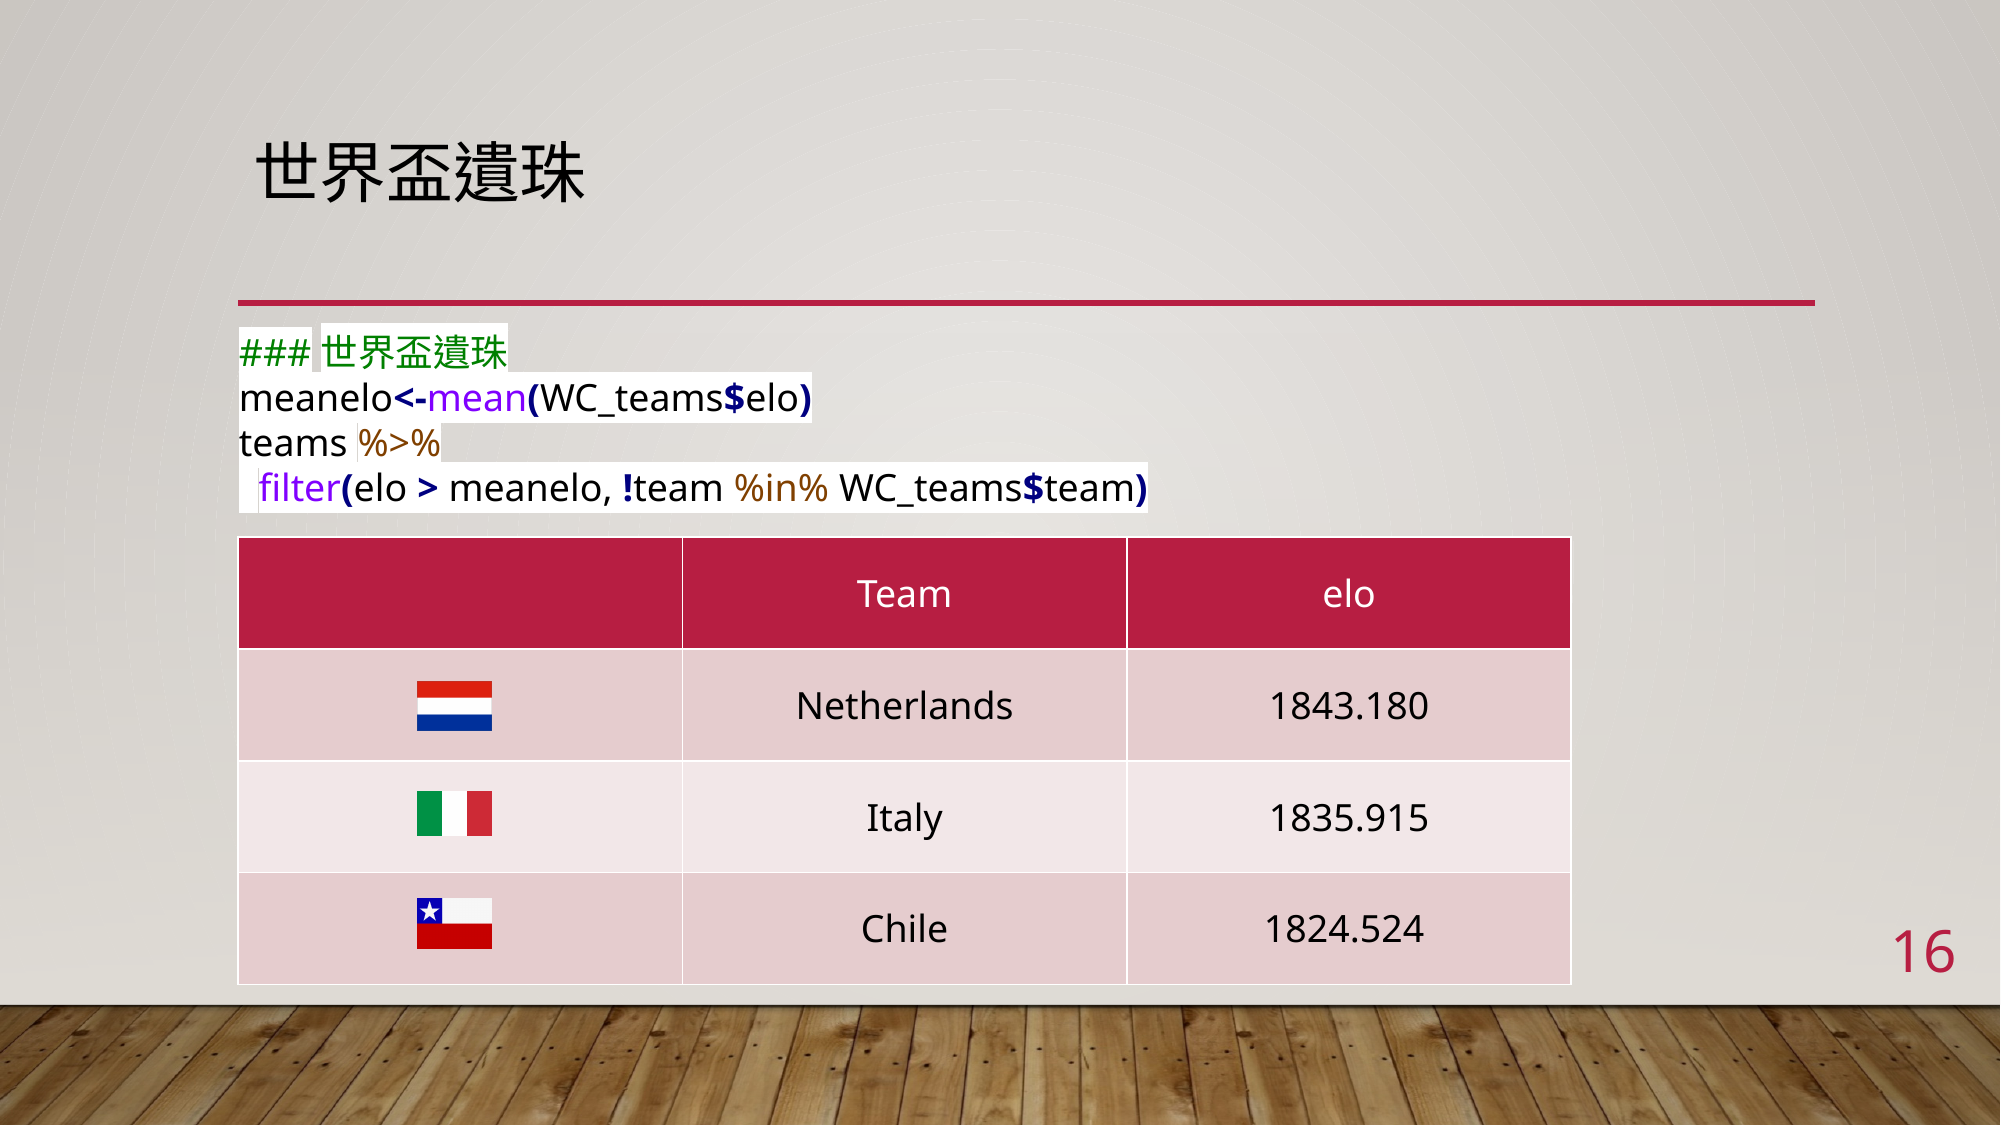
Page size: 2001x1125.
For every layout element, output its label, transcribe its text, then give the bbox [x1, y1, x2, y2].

table_cell 1835.915 [1128, 762, 1570, 872]
picture [417, 791, 493, 836]
table_cell Netherlands [683, 650, 1126, 760]
text_box ###世界盃遺珠 meanelo<-mean(WC_teams$elo) teams %>% filter(elo > meanelo, !team %in% WC_teams$team) [224, 321, 1225, 517]
table_cell Italy [683, 762, 1126, 872]
table_cell [239, 650, 682, 760]
table_header elo [1128, 538, 1570, 648]
title 世界盃遺珠 [238, 131, 1814, 305]
picture [0, 1005, 2000, 1125]
table_cell 1824.524 [1128, 873, 1570, 984]
table_header Team [683, 538, 1126, 648]
table_header [239, 538, 682, 648]
table_cell 1843.180 [1128, 650, 1570, 760]
picture [417, 898, 493, 949]
table_cell [239, 762, 682, 872]
table_cell [239, 873, 682, 984]
picture [417, 680, 493, 732]
slide_number 16 [1838, 906, 1972, 989]
table_cell Chile [683, 873, 1126, 984]
